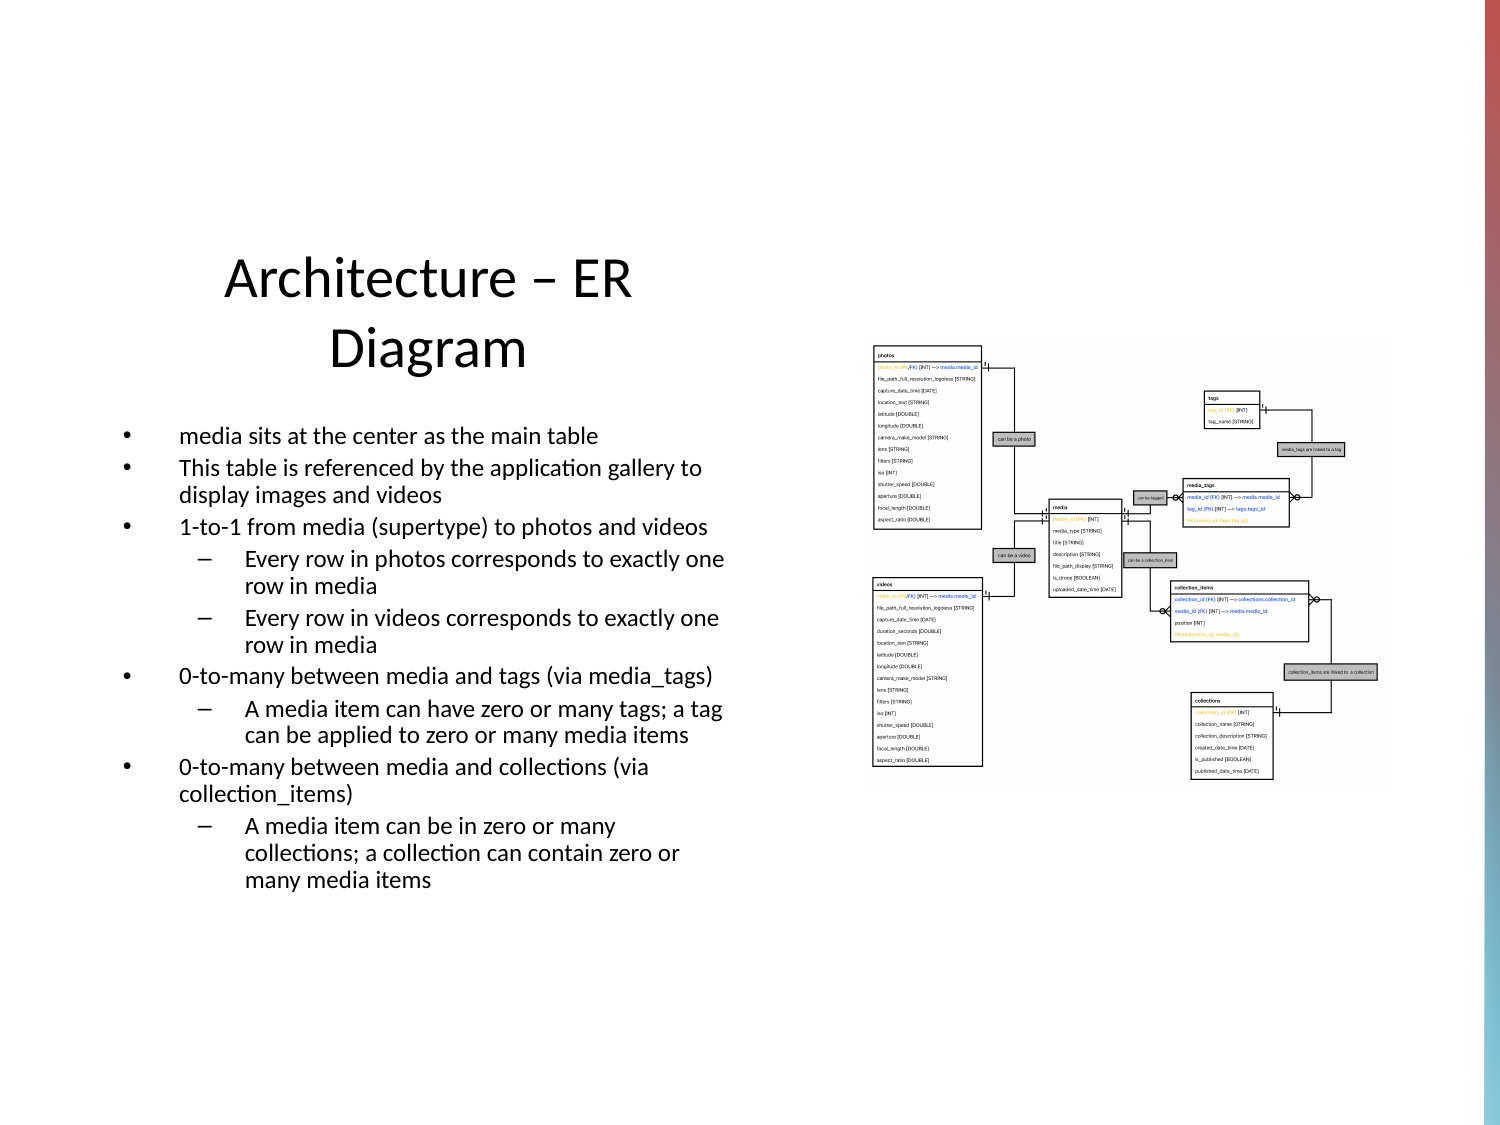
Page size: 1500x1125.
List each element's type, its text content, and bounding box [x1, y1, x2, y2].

title Architecture – ER Diagram [107, 121, 750, 387]
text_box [1484, 0, 1500, 1125]
list media sits at the center as the main table This table is referenced by the application gallery to display images and videos 1-to-1 from media (supertype) to photos and videos Every row in photos corresponds to exactly one row in media Every row in videos corresponds to exactly one row in media 0-to-many between media and tags (via media_tags) A media item can have zero or many tags; a tag can be applied to zero or many media items 0-to-many between media and collections (via collection_items) A media item can be in zero or many collections; a collection can contain zero or many media items [107, 415, 750, 996]
picture [861, 334, 1389, 791]
